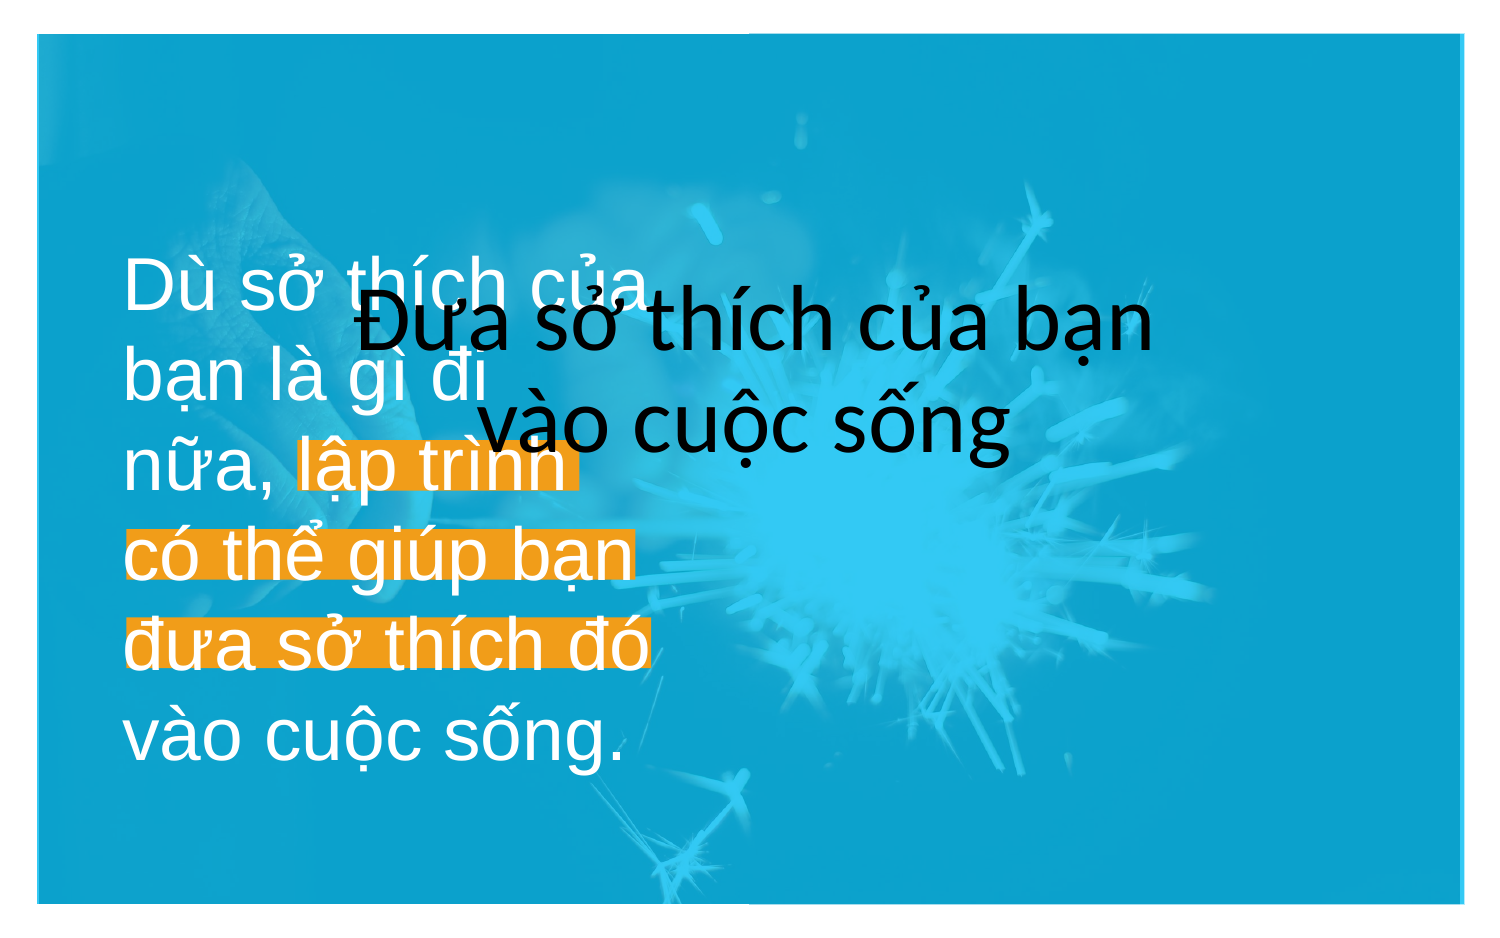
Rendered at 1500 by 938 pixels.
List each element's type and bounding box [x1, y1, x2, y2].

text_box [126, 440, 652, 669]
picture [1, 0, 1498, 938]
